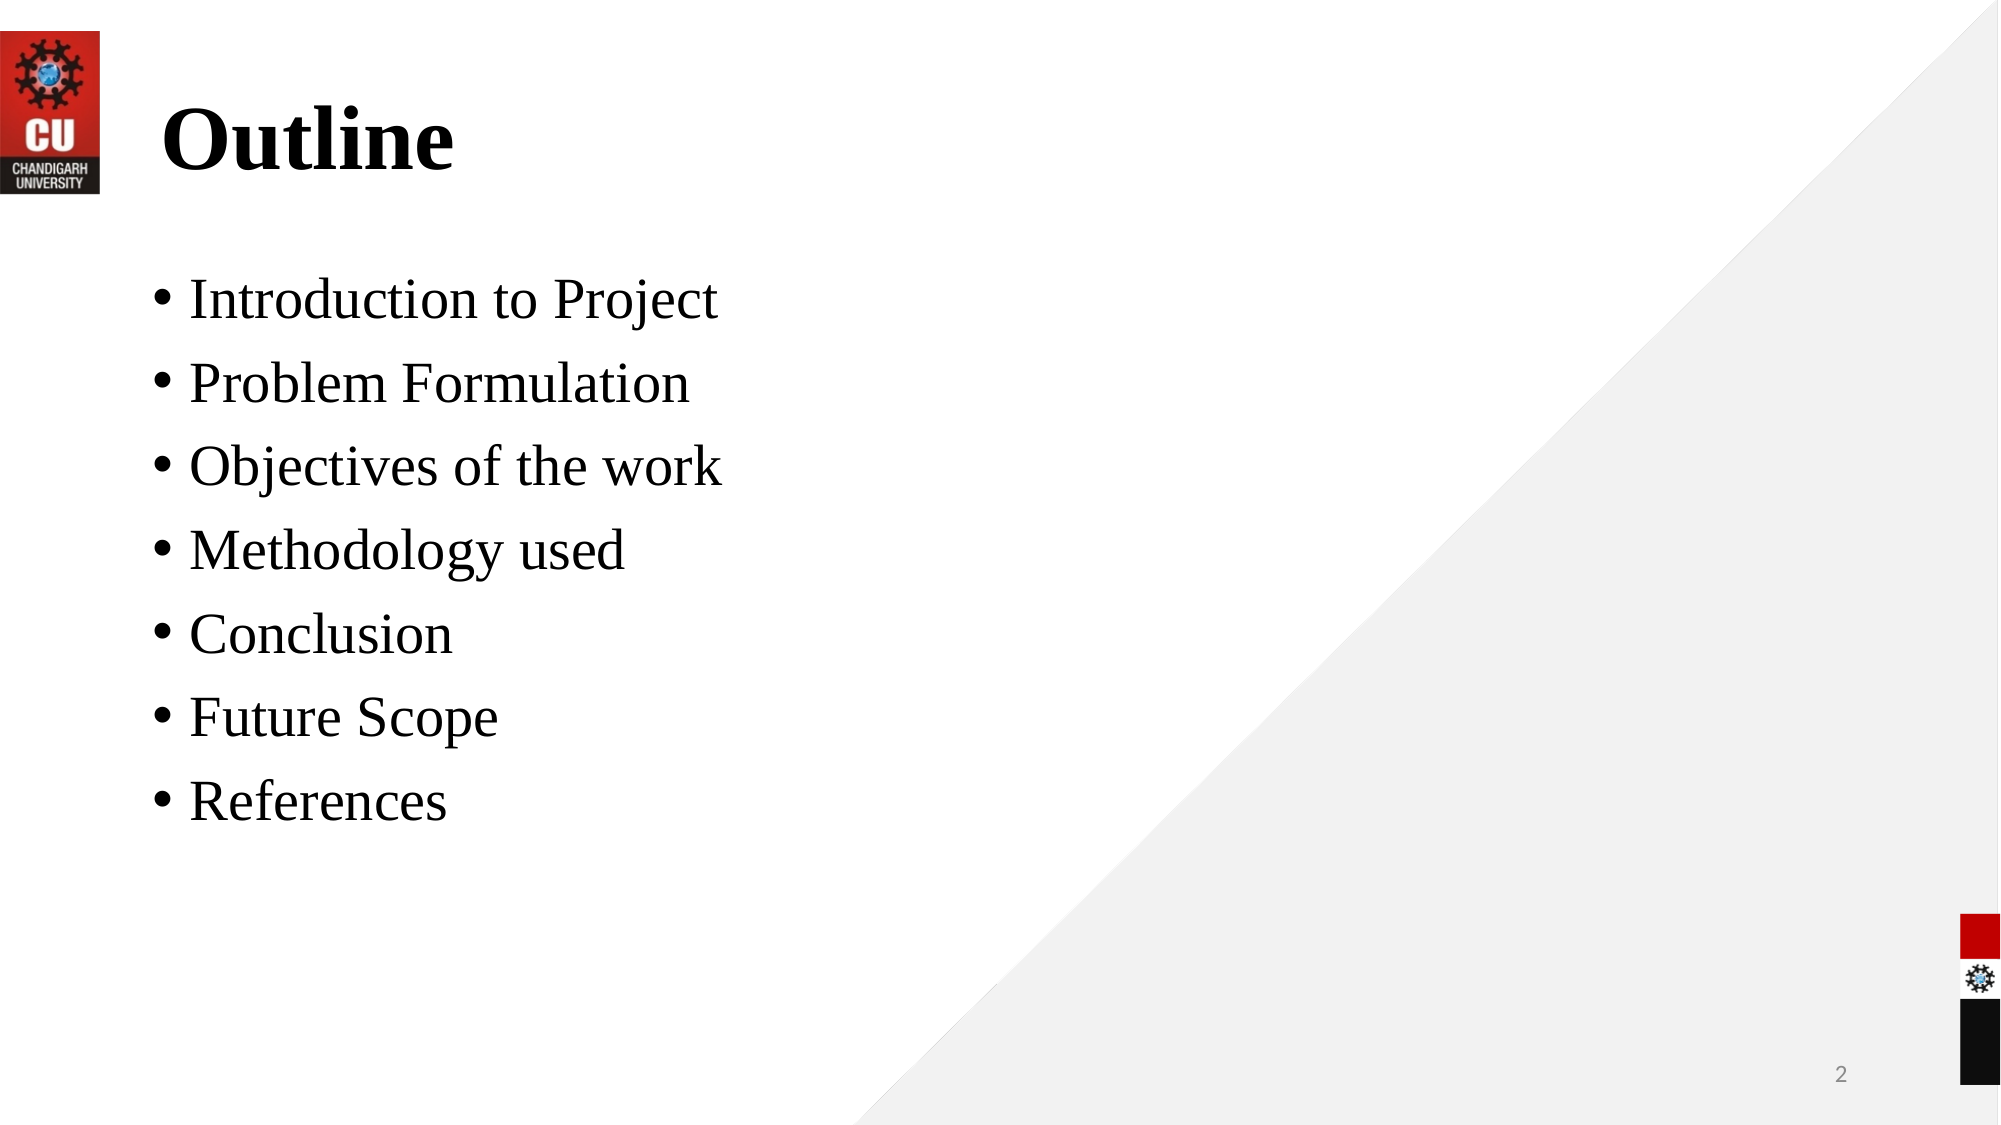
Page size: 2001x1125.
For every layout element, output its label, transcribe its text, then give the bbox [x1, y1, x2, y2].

title Outline [145, 59, 1871, 220]
list Introduction to Project Problem Formulation Objectives of the work Methodology used Conclusion Future Scope References [137, 260, 1863, 1073]
slide_number 2 [1412, 1042, 1863, 1103]
picture [0, 0, 2001, 1125]
